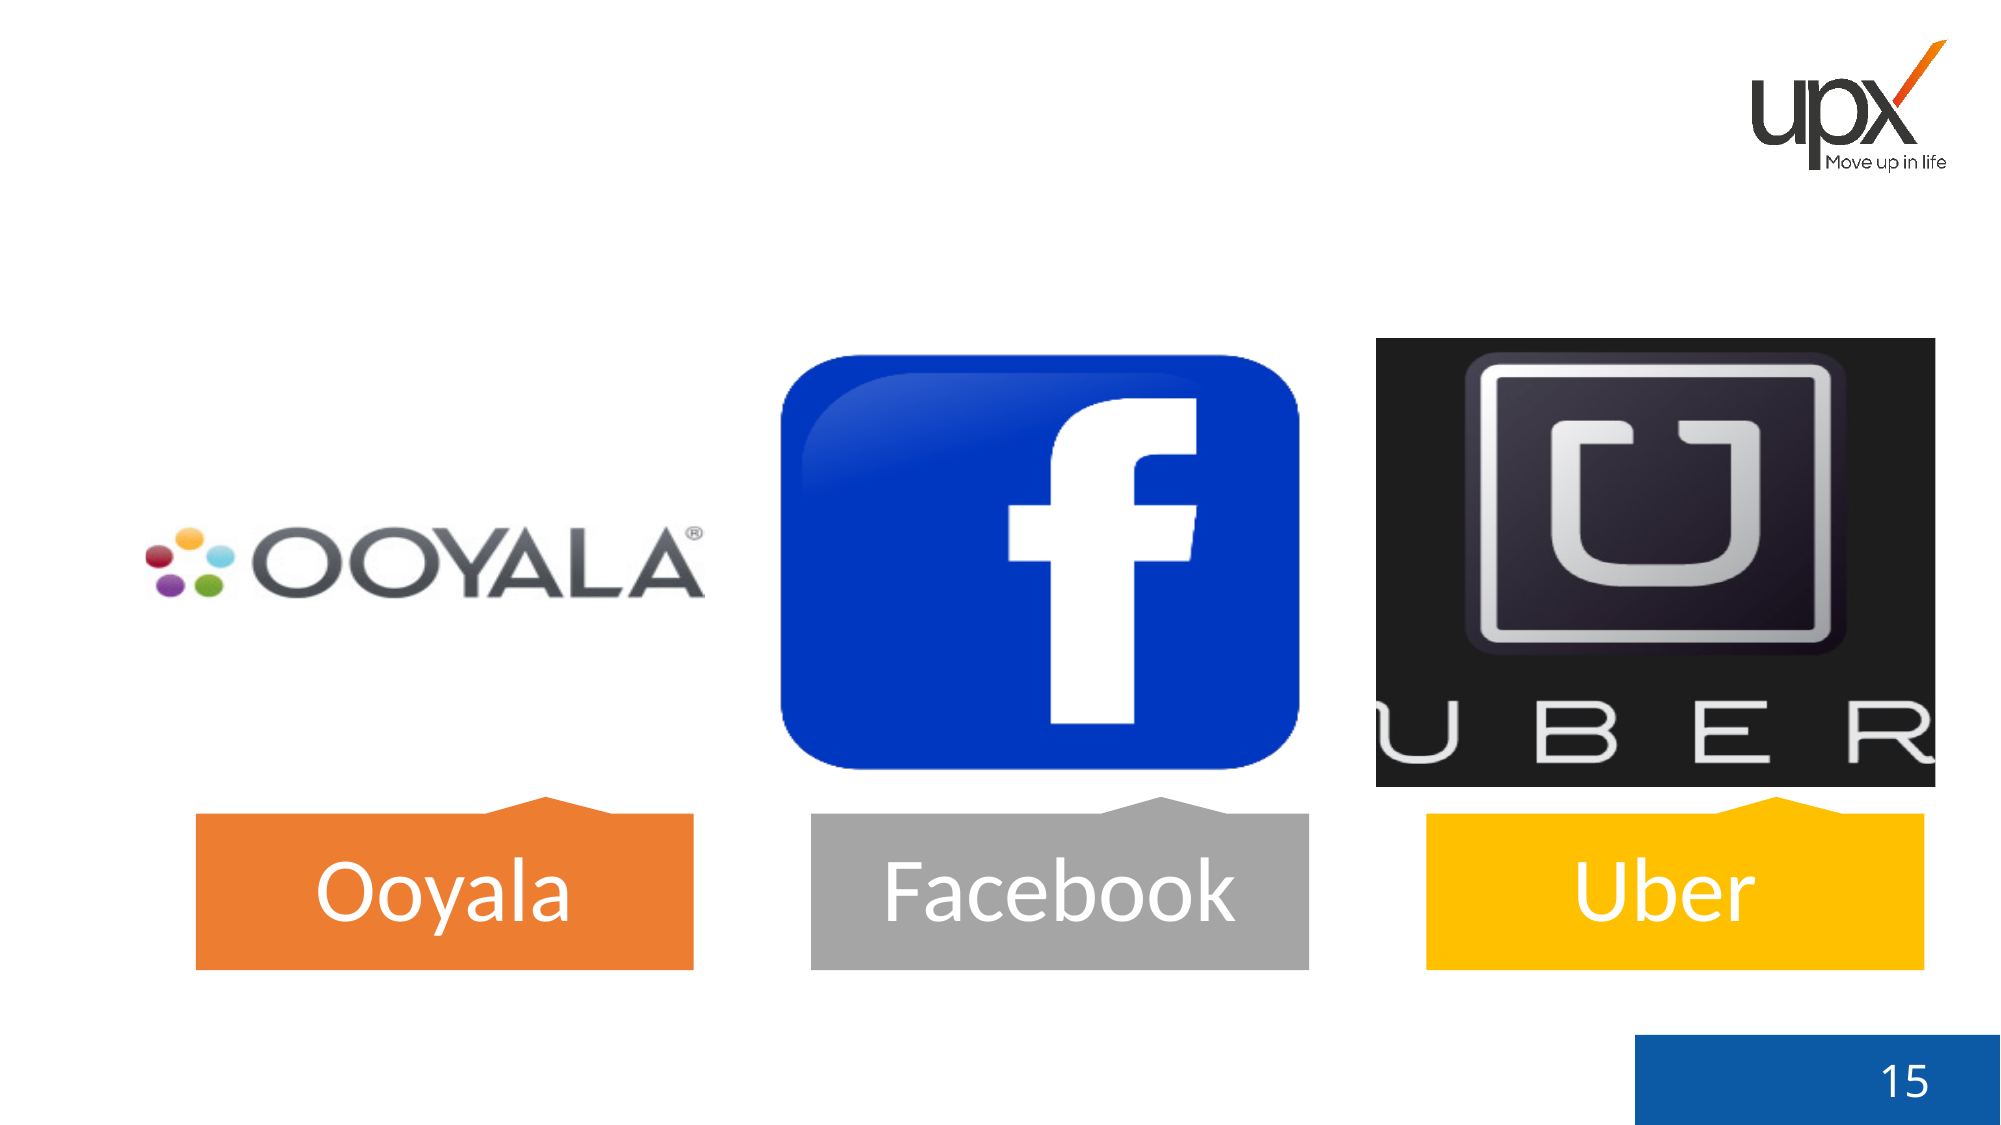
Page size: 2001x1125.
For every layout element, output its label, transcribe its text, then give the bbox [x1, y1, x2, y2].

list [145, 256, 1936, 981]
text_box 15 [1863, 1044, 1945, 1114]
text_box [1635, 1034, 2000, 1125]
picture [1699, 0, 2000, 213]
